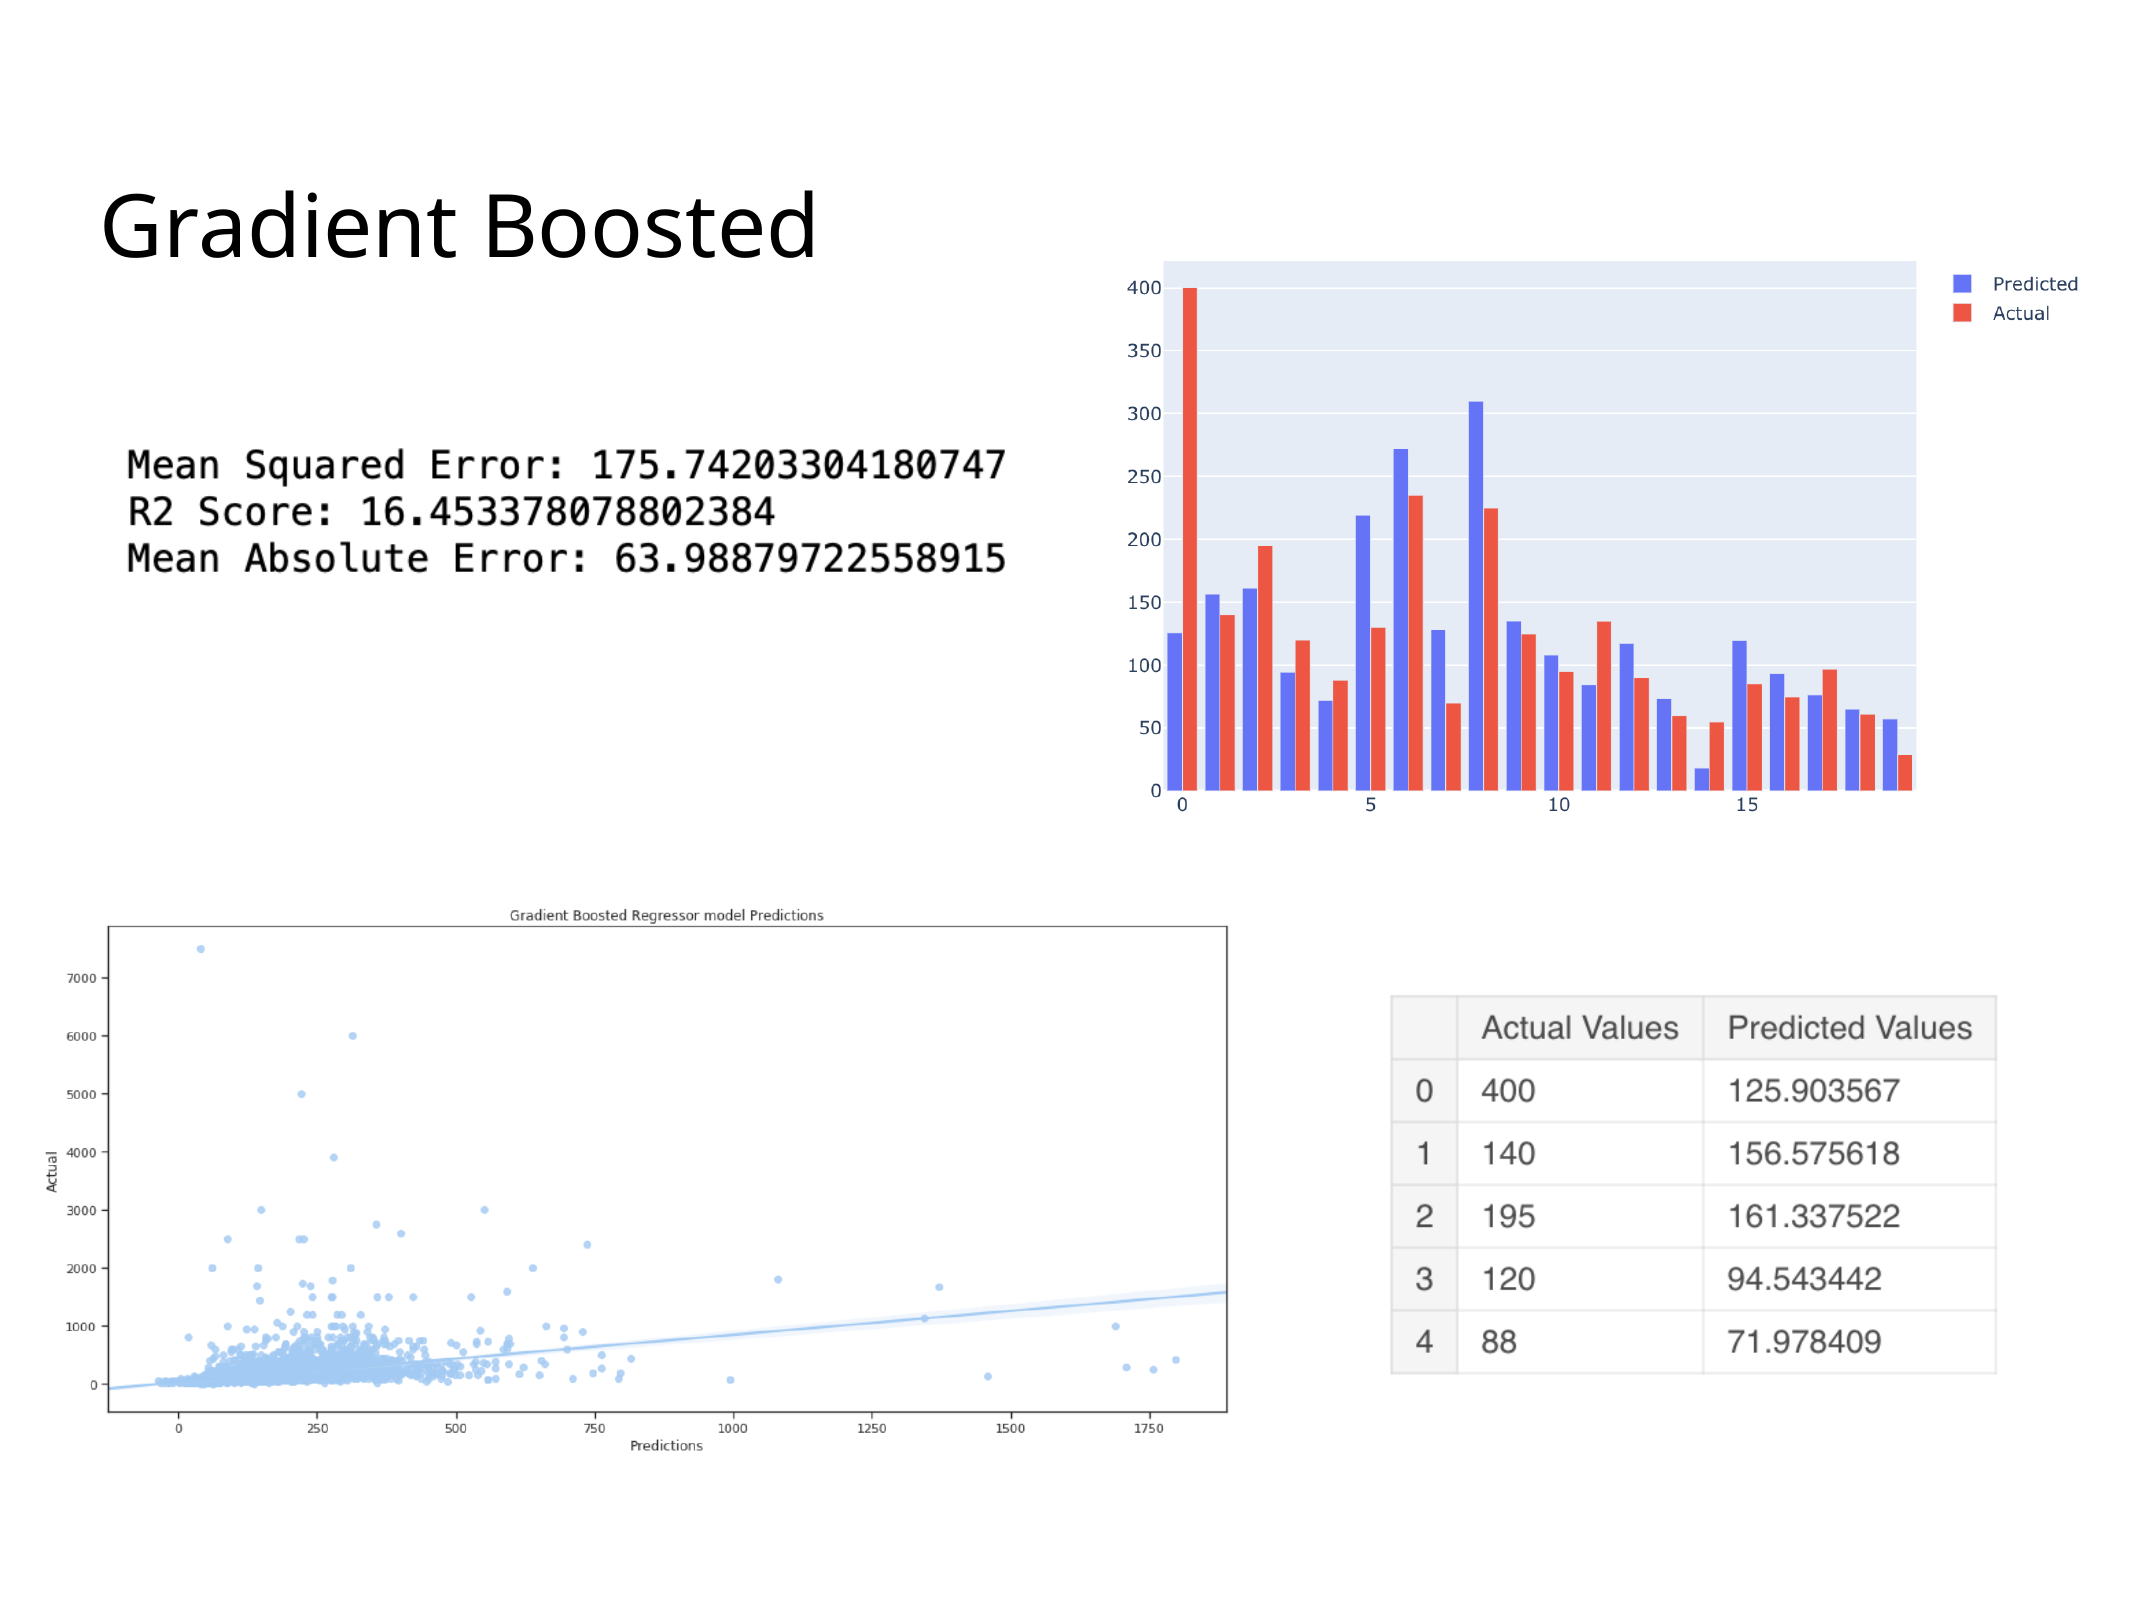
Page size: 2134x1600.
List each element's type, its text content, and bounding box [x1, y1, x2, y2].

picture [66, 413, 1070, 654]
text_box Gradient Boosted [91, 54, 925, 284]
picture [32, 887, 1266, 1483]
picture [1094, 240, 2097, 827]
picture [1344, 968, 2022, 1403]
